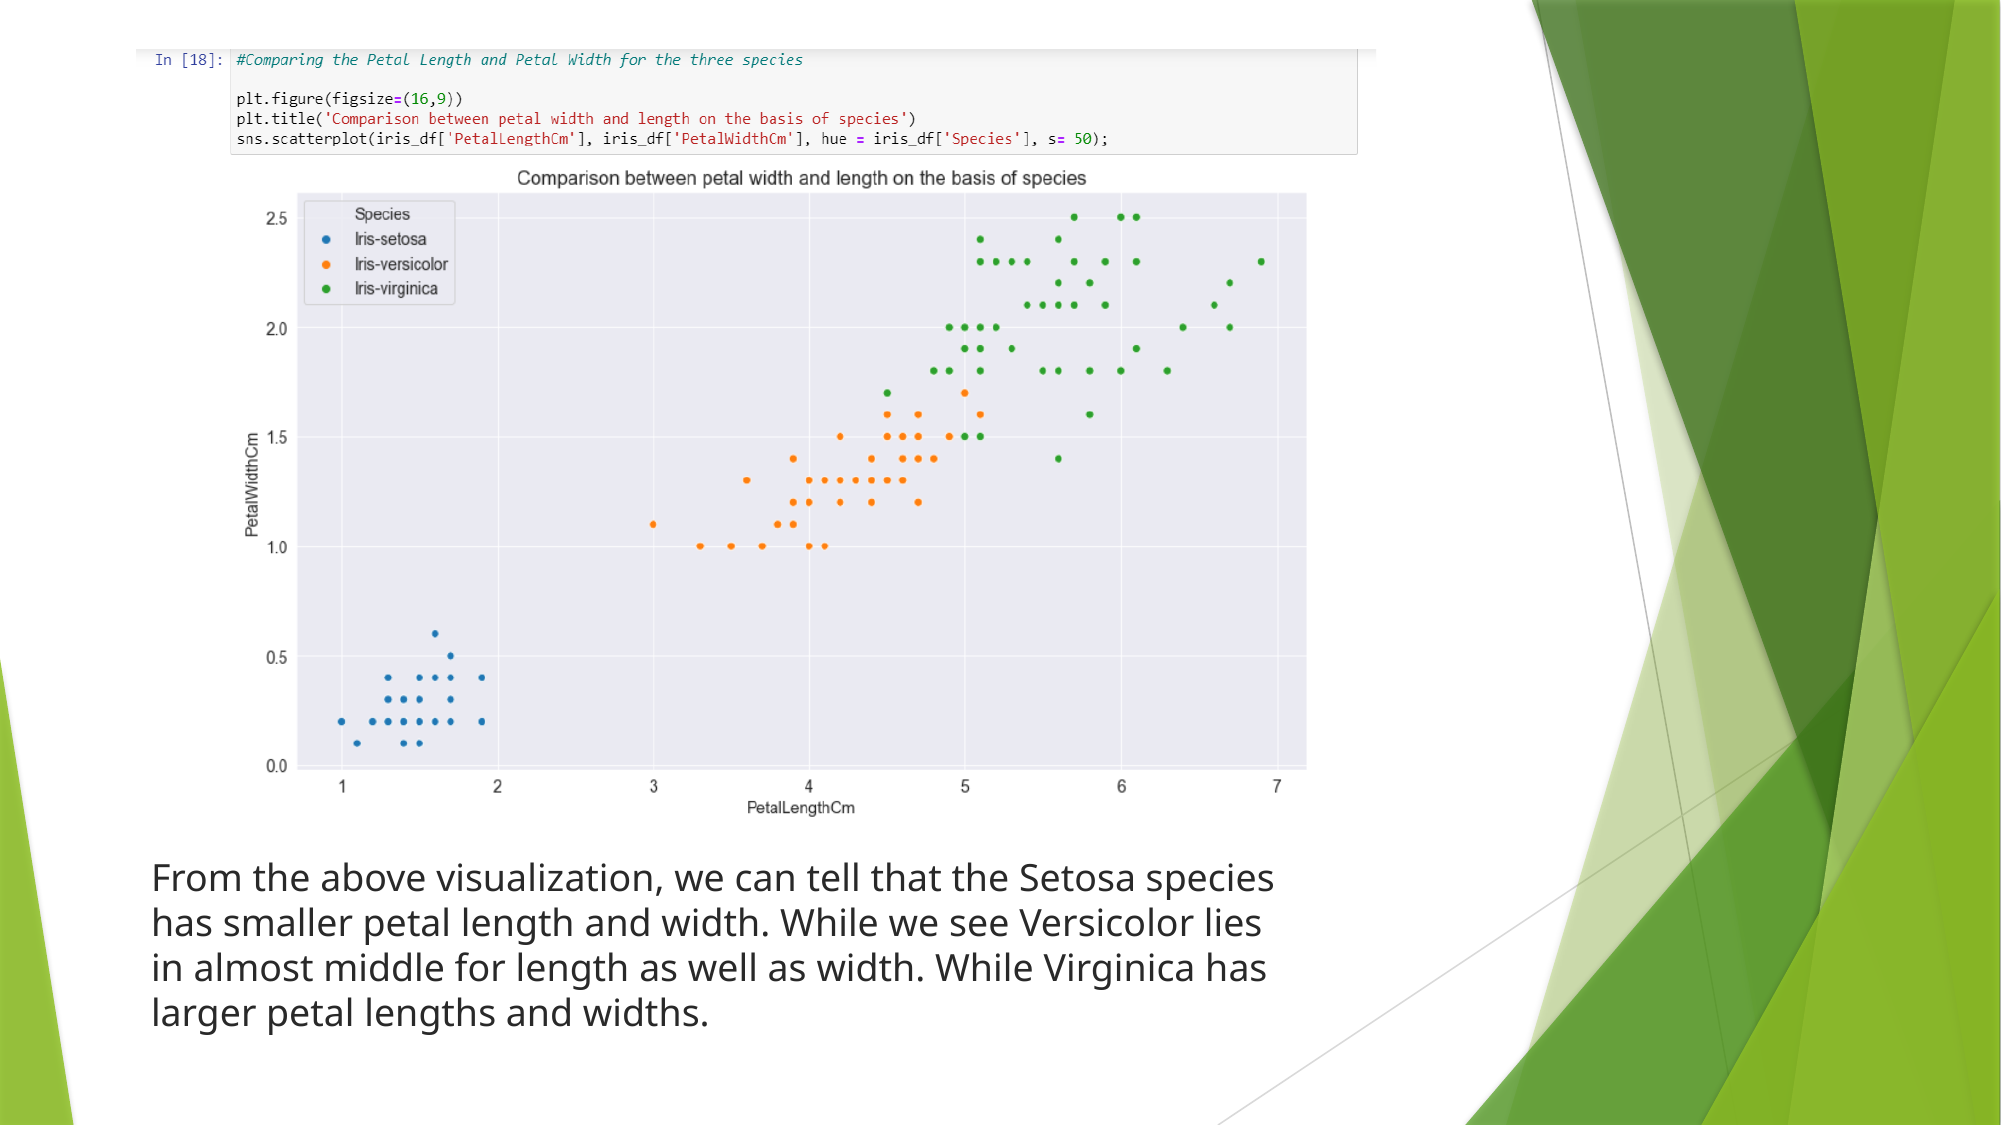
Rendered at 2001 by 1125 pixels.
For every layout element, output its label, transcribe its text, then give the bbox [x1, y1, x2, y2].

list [135, 48, 1377, 824]
text_box From the above visualization, we can tell that the Setosa species has smaller petal length and width. While we see Versicolor lies in almost middle for length as well as width. While Virginica has larger petal lengths and widths. [136, 846, 1312, 1052]
